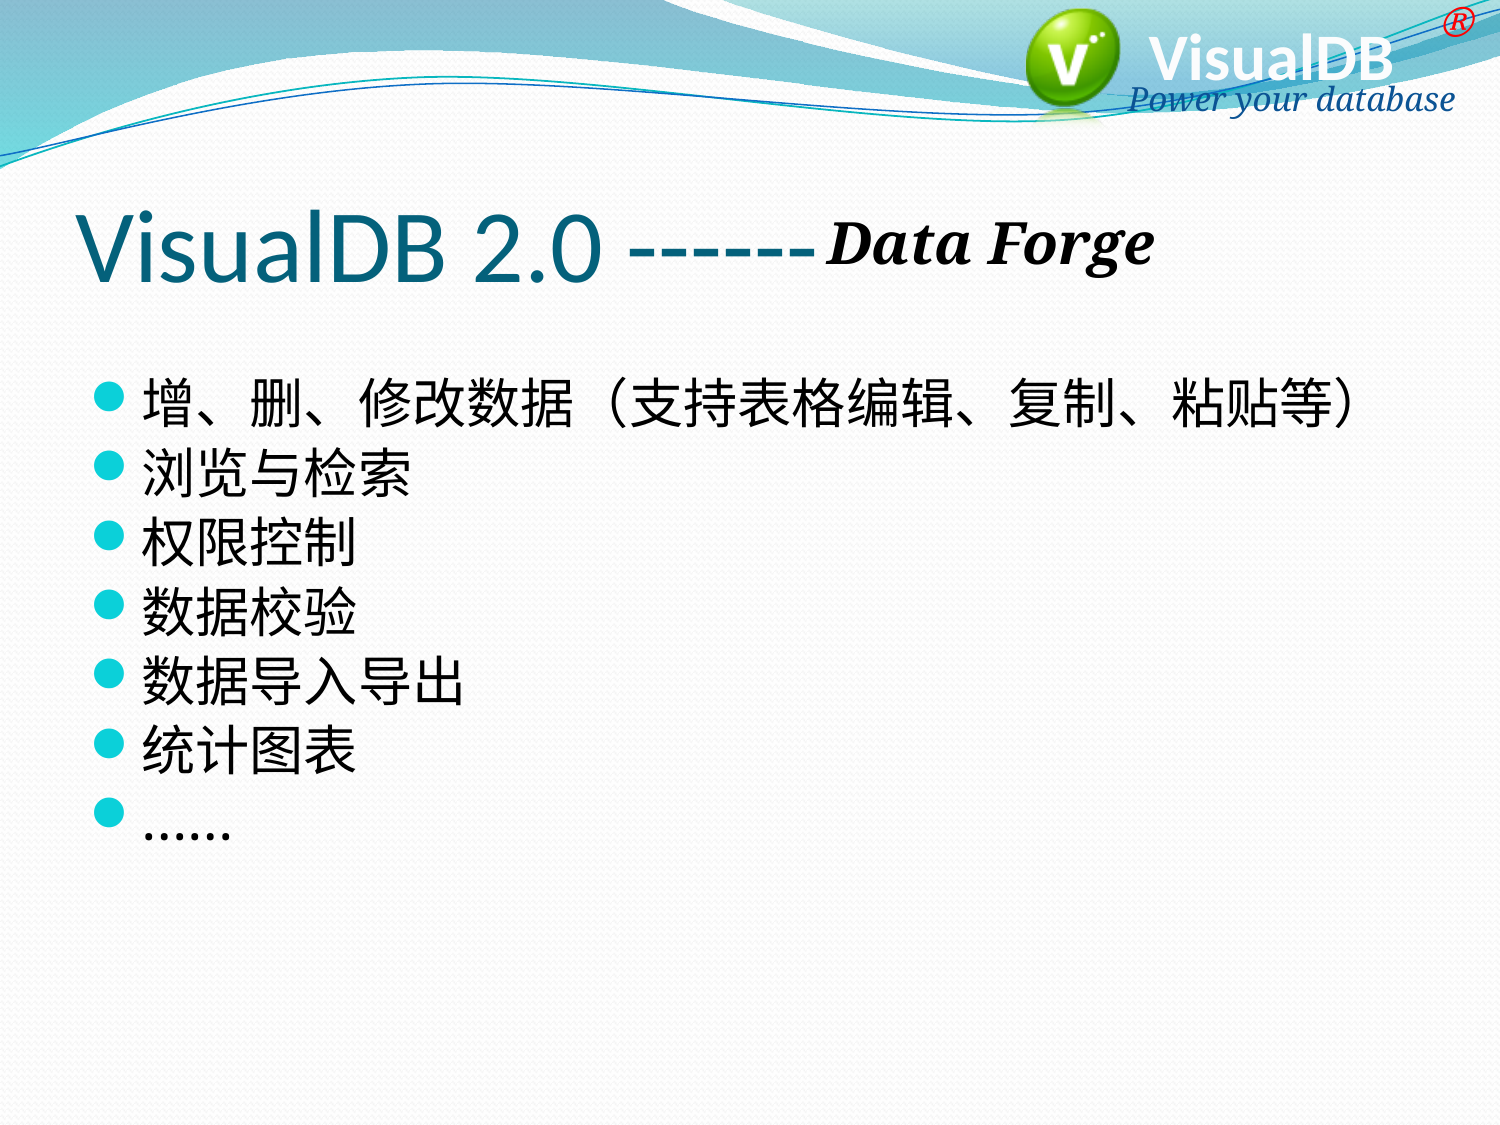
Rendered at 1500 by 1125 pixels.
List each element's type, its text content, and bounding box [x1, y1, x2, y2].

list 增、删、修改数据（支持表格编辑、复制、粘贴等） 浏览与检索 权限控制 数据校验 数据导入导出 统计图表 …… [75, 369, 1425, 903]
text_box Data Forge [797, 199, 1170, 284]
picture [1007, 0, 1137, 115]
title VisualDB 2.0 ------ [75, 115, 1425, 303]
